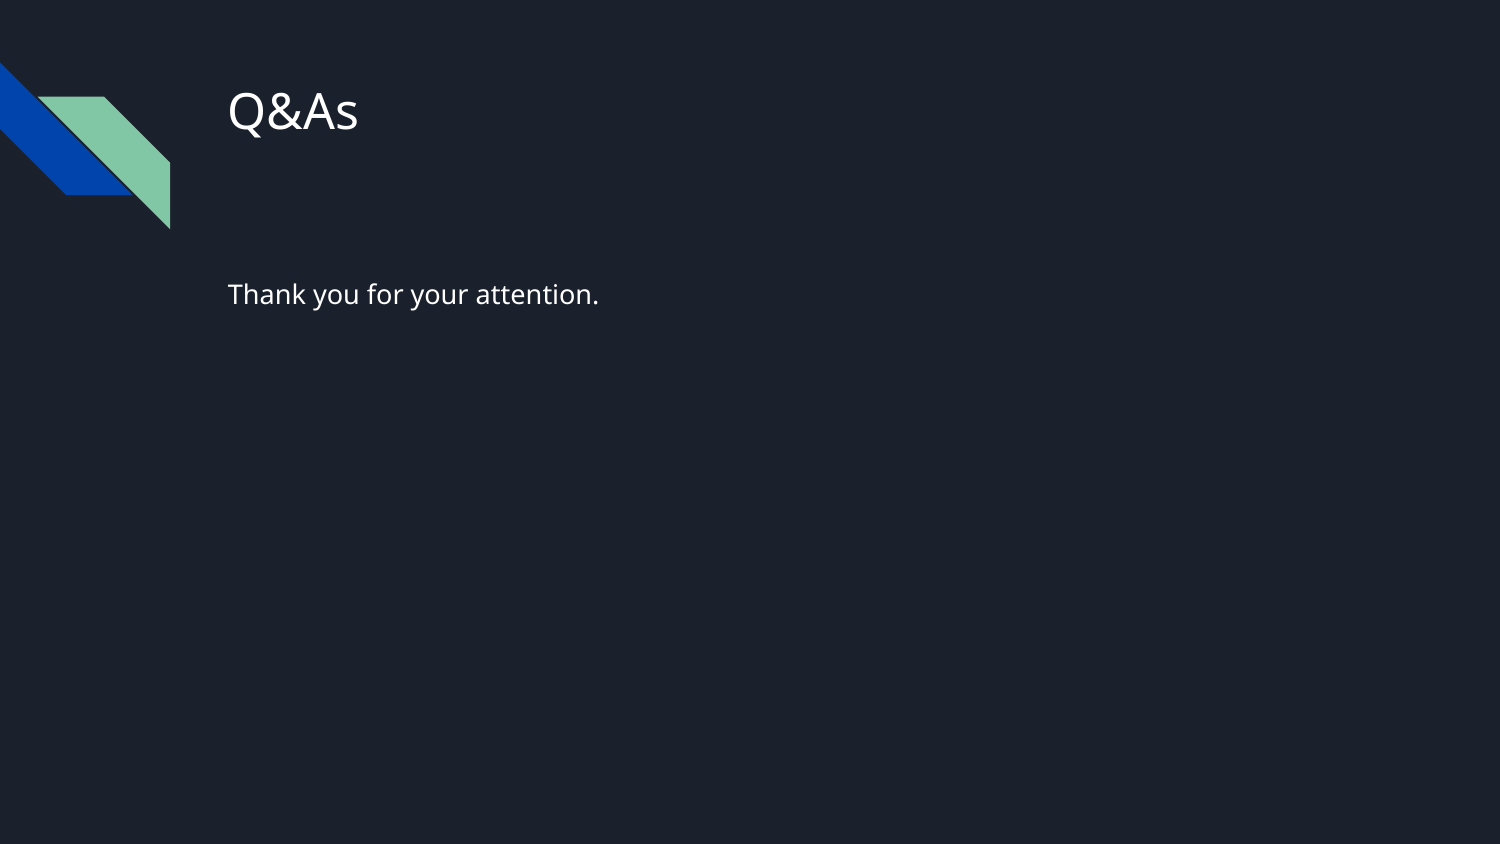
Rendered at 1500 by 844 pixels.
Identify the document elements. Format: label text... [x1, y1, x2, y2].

list Thank you for your attention. [212, 257, 1368, 735]
title Q&As [212, 64, 1368, 215]
